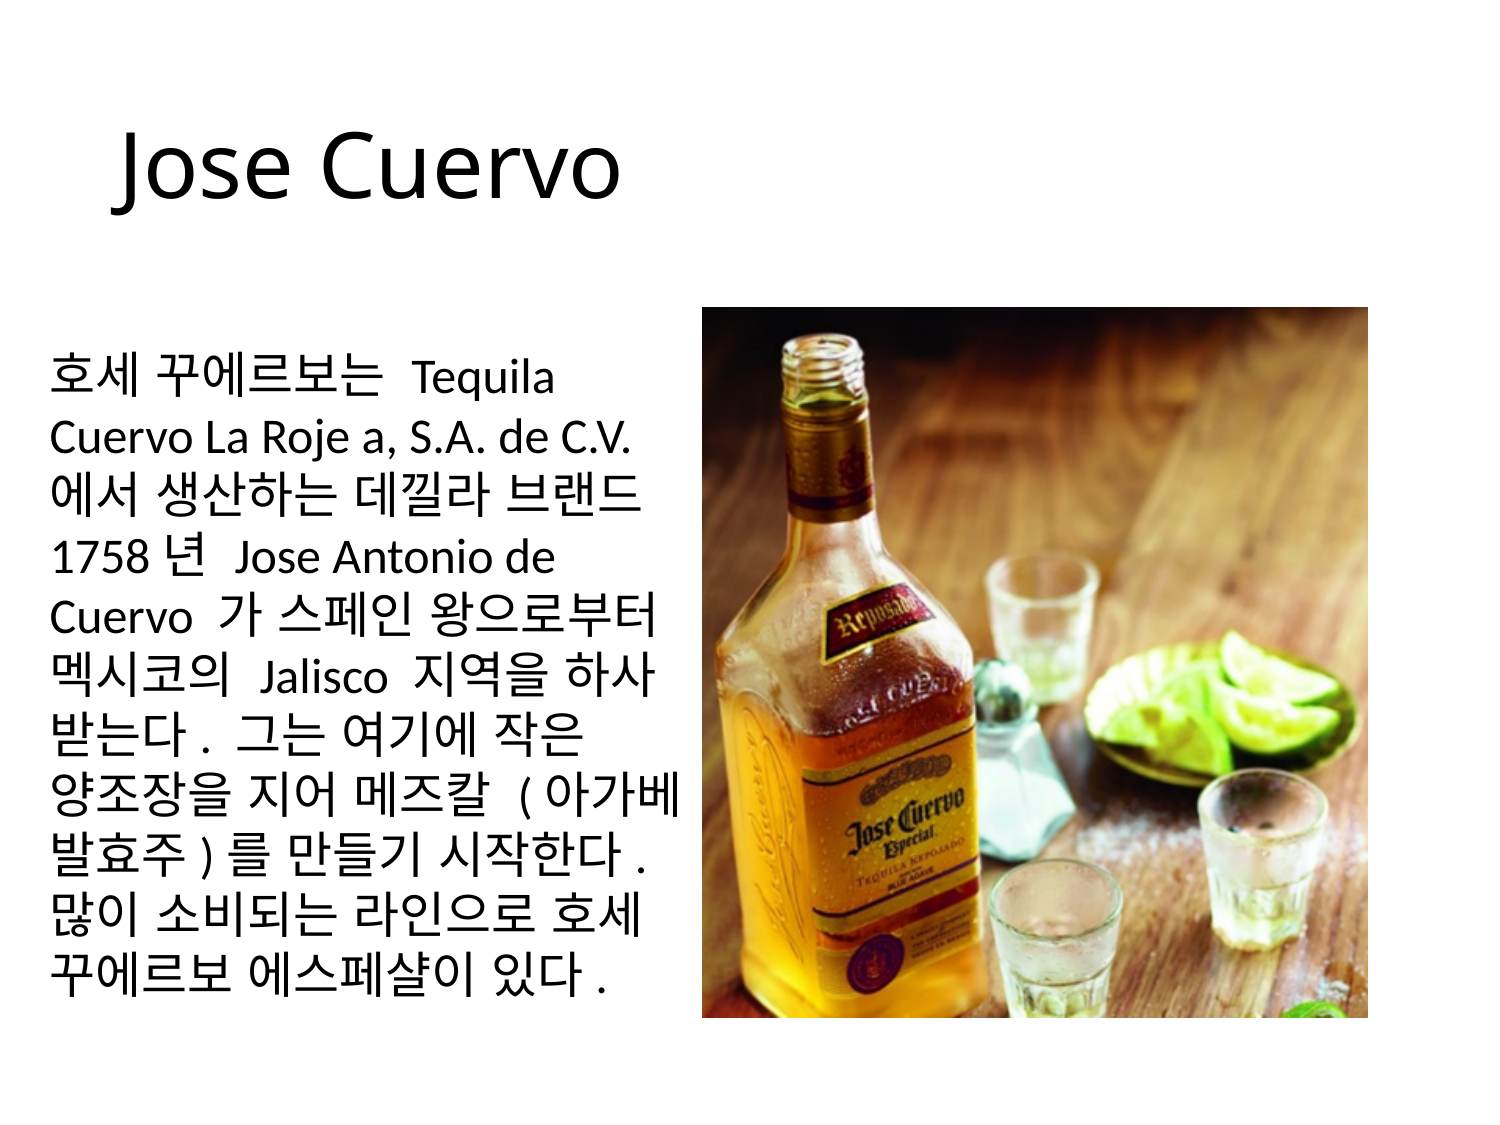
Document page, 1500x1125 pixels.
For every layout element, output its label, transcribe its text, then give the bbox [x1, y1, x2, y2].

title Jose Cuervo [103, 59, 1397, 278]
text_box 호세 꾸에르보는 Tequila Cuervo La Roje a, S.A. de C.V.에서 생산하는 데낄라 브랜드 1758년 Jose Antonio de Cuervo 가 스페인 왕으로부터 멕시코의 Jalisco 지역을 하사 받는다. 그는 여기에 작은 양조장을 지어 메즈칼 (아가베 발효주)를 만들기 시작한다. 많이 소비되는 라인으로 호세 꾸에르보 에스페샬이 있다. [34, 335, 702, 1011]
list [702, 307, 1368, 1018]
